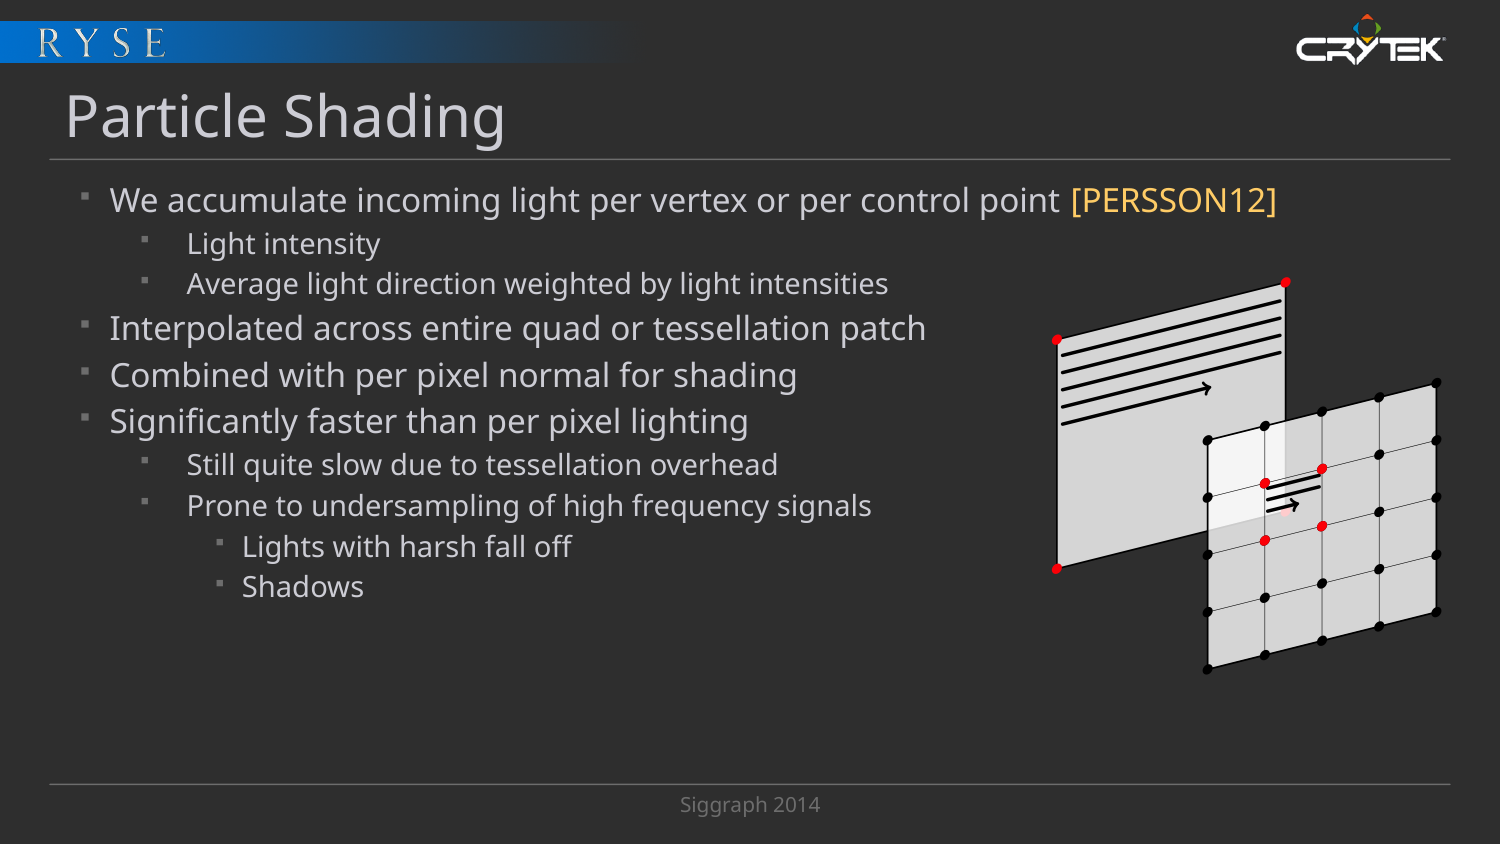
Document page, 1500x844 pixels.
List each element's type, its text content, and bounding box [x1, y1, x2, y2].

list We accumulate incoming light per vertex or per control point [PERSSON12] Light intensity Average light direction weighted by light intensities Interpolated across entire quad or tessellation patch Combined with per pixel normal for shading Significantly faster than per pixel lighting Still quite slow due to tessellation overhead Prone to undersampling of high frequency signals Lights with harsh fall off Shadows [50, 171, 1450, 772]
picture [1287, 9, 1450, 67]
picture [0, 21, 650, 63]
title Particle Shading [50, 71, 1450, 147]
picture [1037, 259, 1463, 717]
